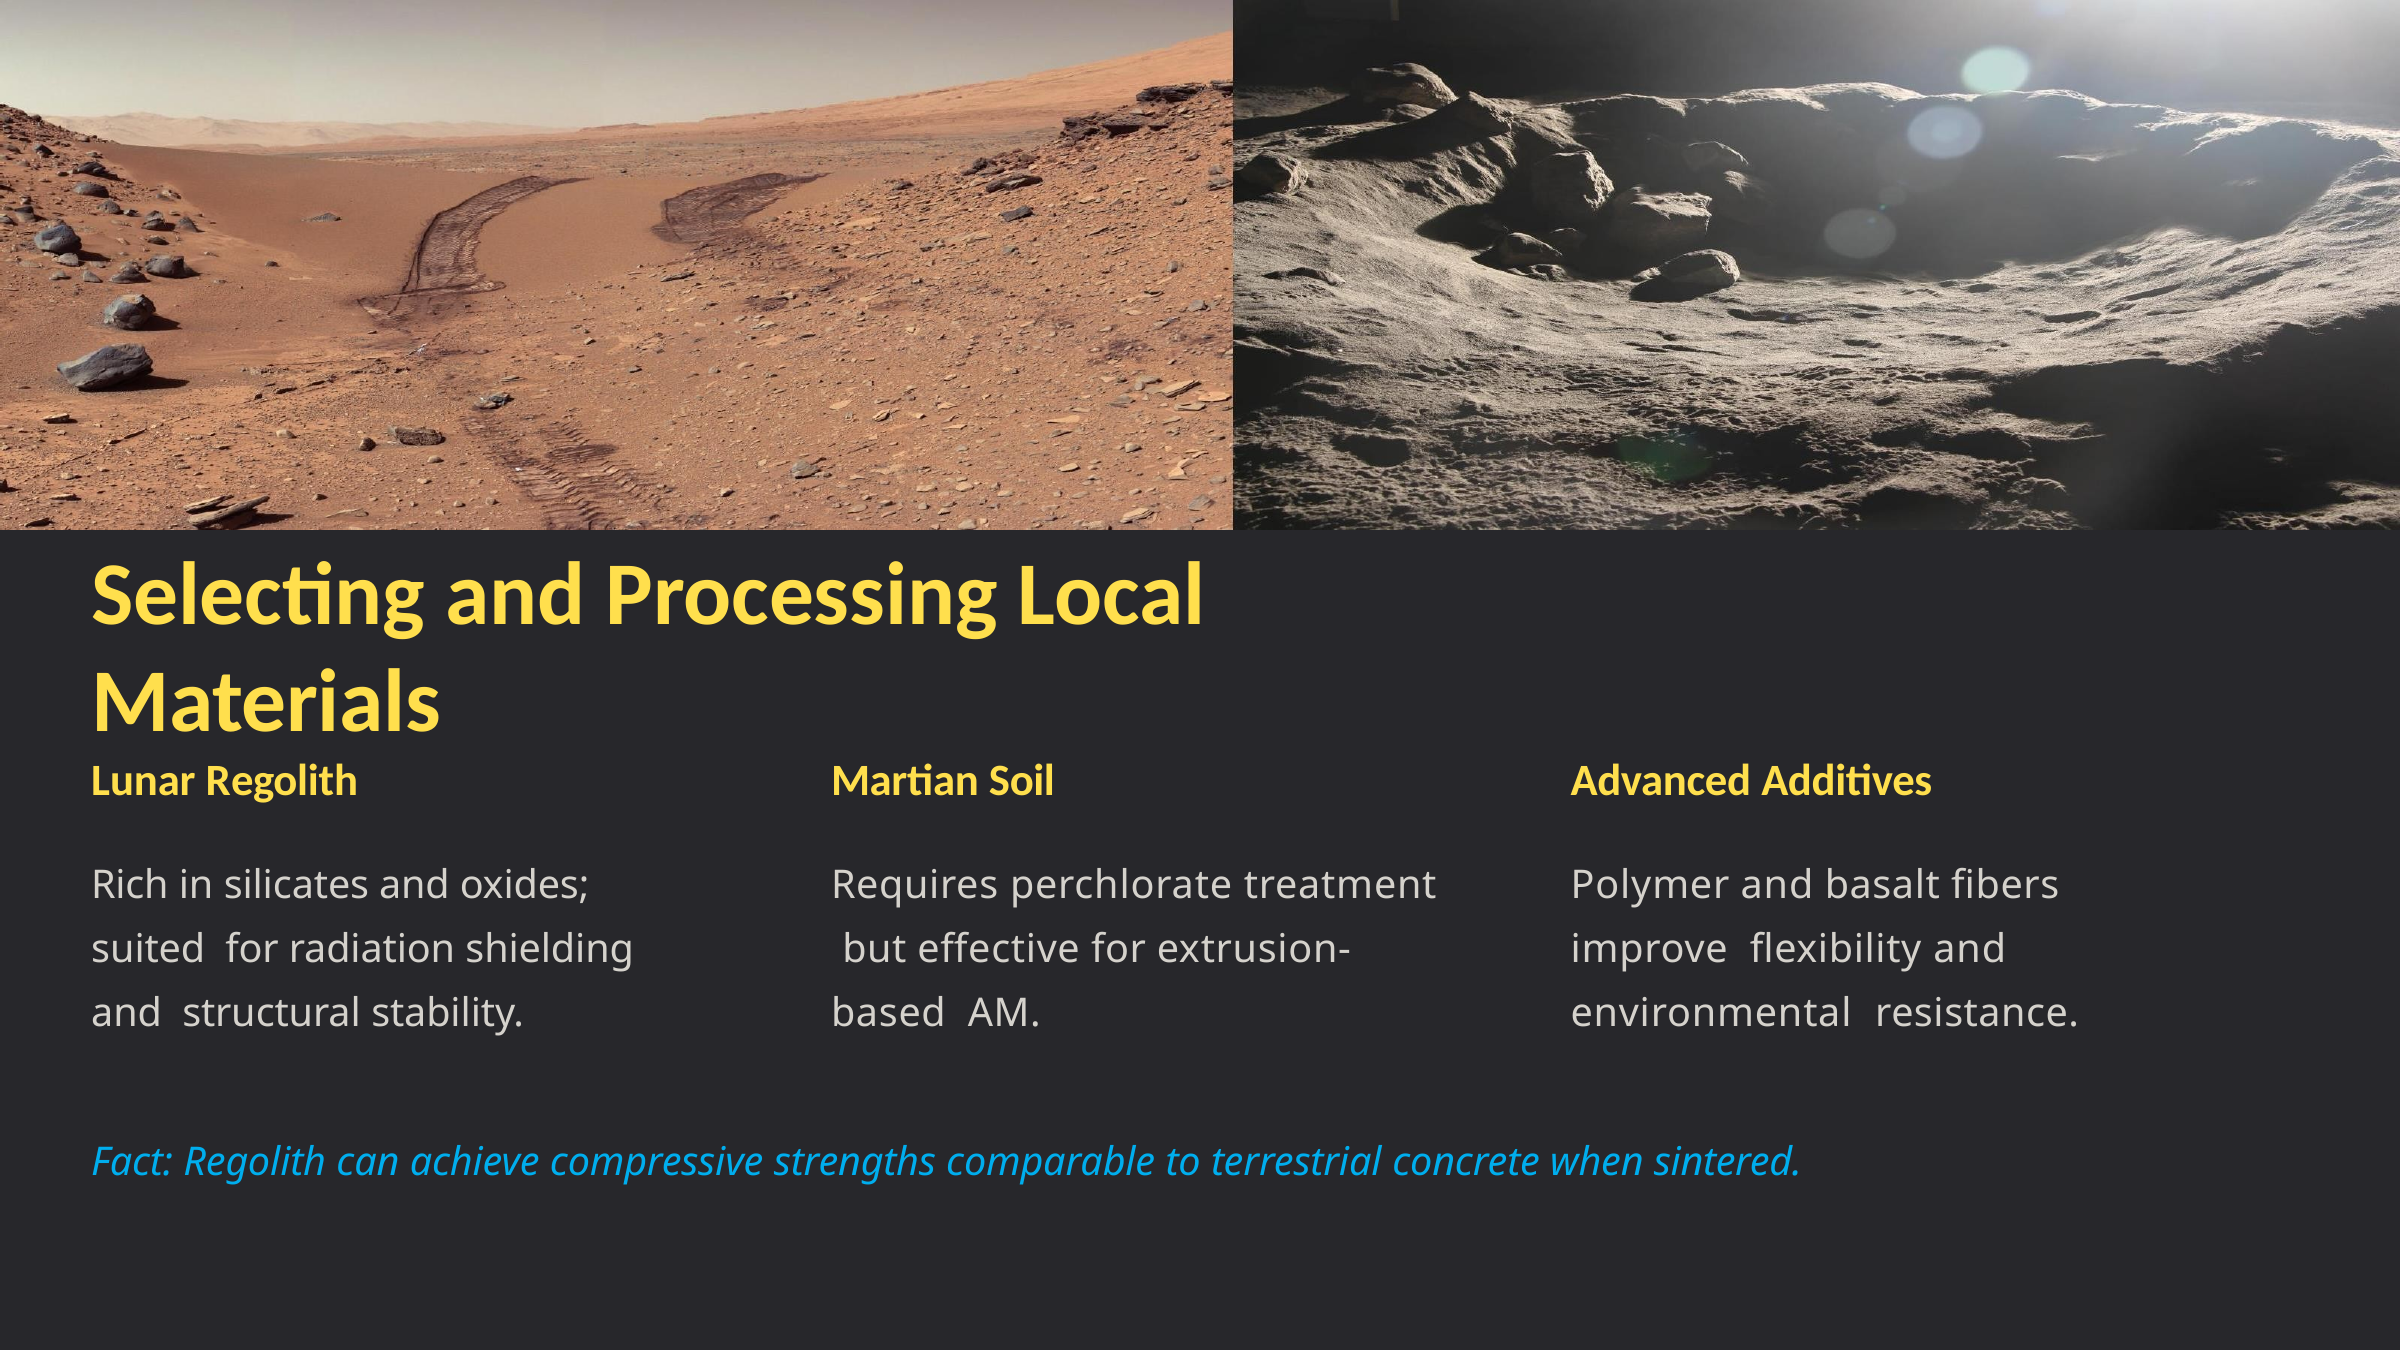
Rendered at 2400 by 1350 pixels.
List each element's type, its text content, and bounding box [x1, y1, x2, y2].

text_box Requires perchlorate treatment but effective for extrusion-based AM. [829, 840, 1441, 1035]
text_box Advanced Additives [1568, 749, 1937, 805]
text_box Martian Soil [828, 749, 1058, 805]
text_box Rich in silicates and oxides; suited for radiation shielding and structural stability. [89, 840, 705, 1035]
title Selecting and Processing Local Materials [89, 541, 1574, 761]
picture [0, 0, 2400, 530]
text_box Lunar Regolith [89, 749, 361, 805]
text_box Fact: Regolith can achieve compressive strengths comparable to terrestrial concrete when sintered. [89, 1133, 1878, 1184]
text_box Polymer and basalt fibers improve flexibility and environmental resistance. [1568, 840, 2204, 1035]
